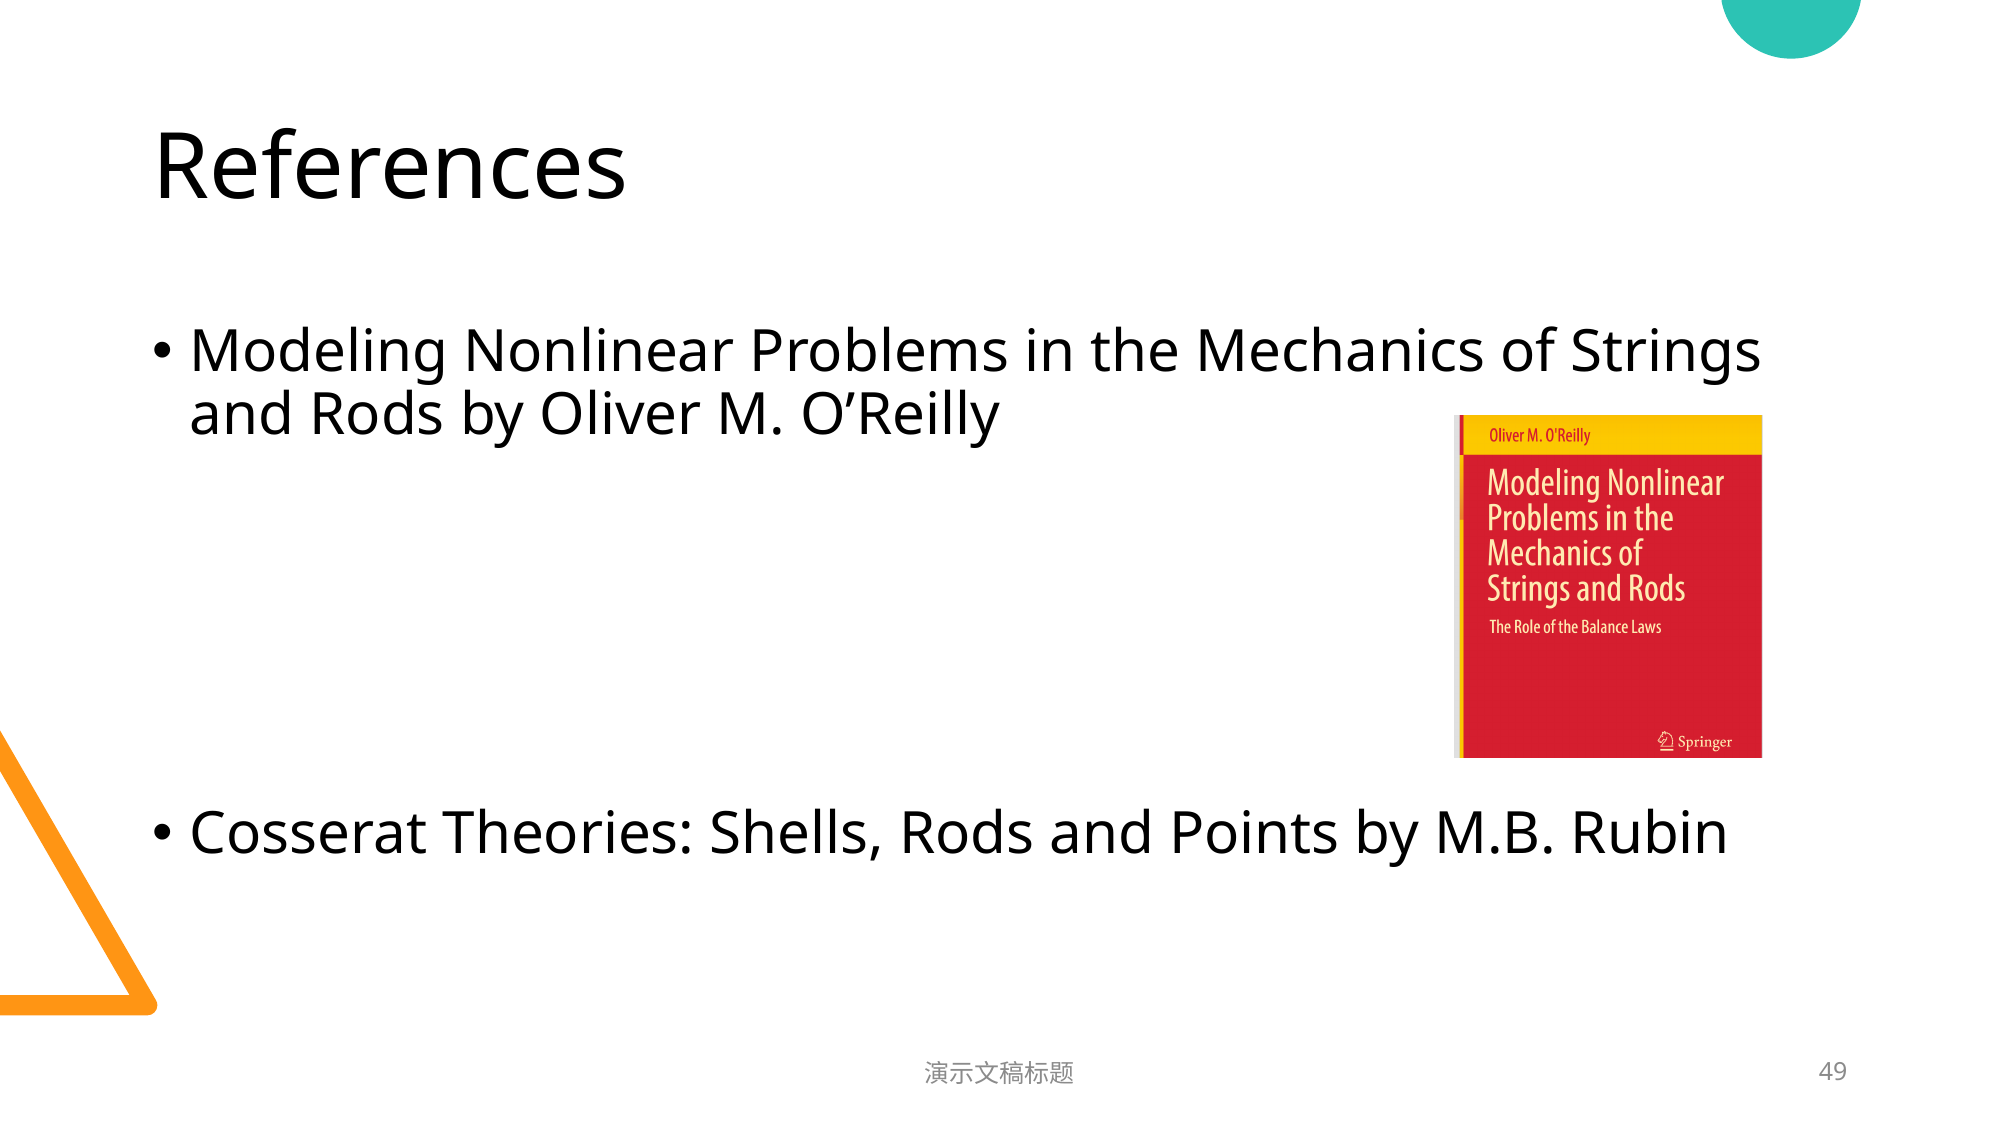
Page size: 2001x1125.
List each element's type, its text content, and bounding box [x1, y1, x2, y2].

title References [137, 59, 1863, 278]
list Modeling Nonlinear Problems in the Mechanics of Strings and Rods by Oliver M. O’Reilly Cosserat Theories: Shells, Rods and Points by M.B. Rubin [137, 313, 1863, 947]
slide_number 49 [1412, 1042, 1863, 1103]
footer 演示文稿标题 [662, 1042, 1338, 1103]
picture [1454, 415, 1763, 758]
